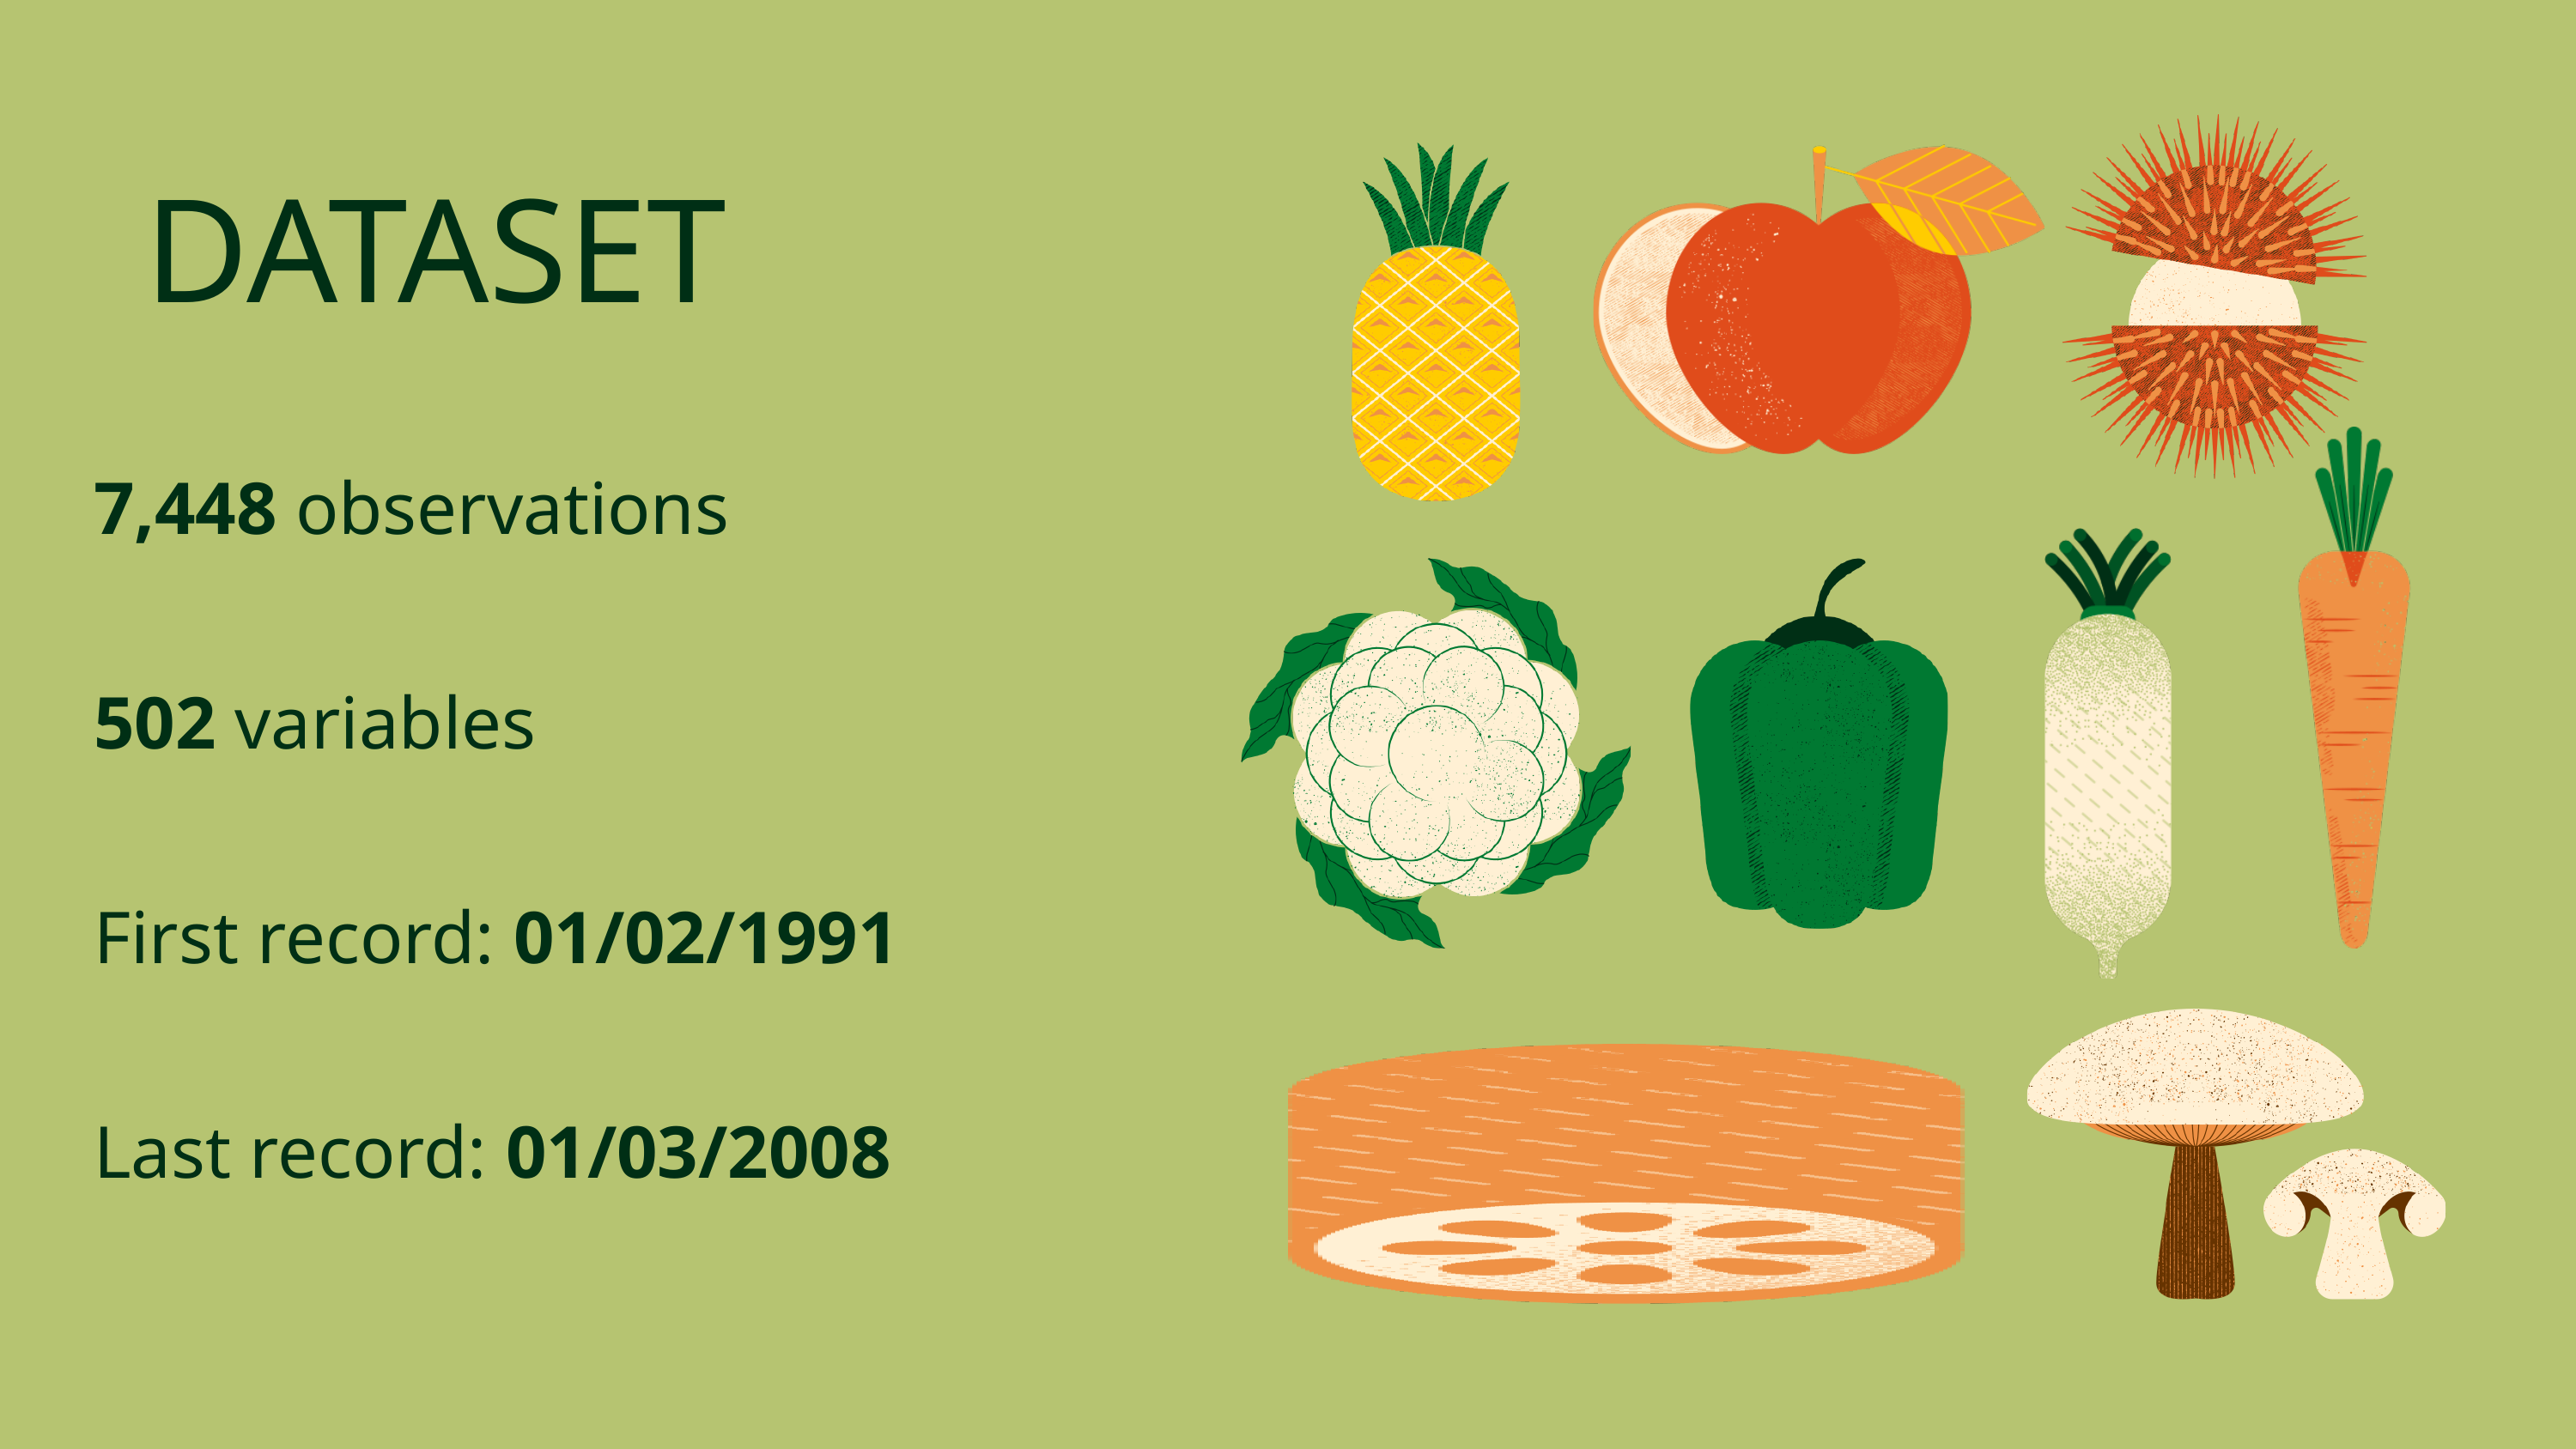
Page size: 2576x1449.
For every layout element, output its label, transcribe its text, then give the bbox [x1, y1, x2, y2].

text_box [1241, 558, 1631, 949]
text_box [2026, 1009, 2446, 1304]
text_box DATASET [144, 159, 1172, 331]
text_box [1593, 136, 2045, 454]
text_box [2062, 114, 2367, 479]
text_box [1347, 142, 1524, 501]
text_box [1288, 1044, 1965, 1304]
text_box [1690, 558, 1948, 929]
text_box 7,448 observations 502 variables First record: 01/02/1991 Last record: 01/03/2008 [94, 441, 994, 1300]
text_box [2044, 528, 2172, 979]
text_box [2297, 427, 2413, 949]
